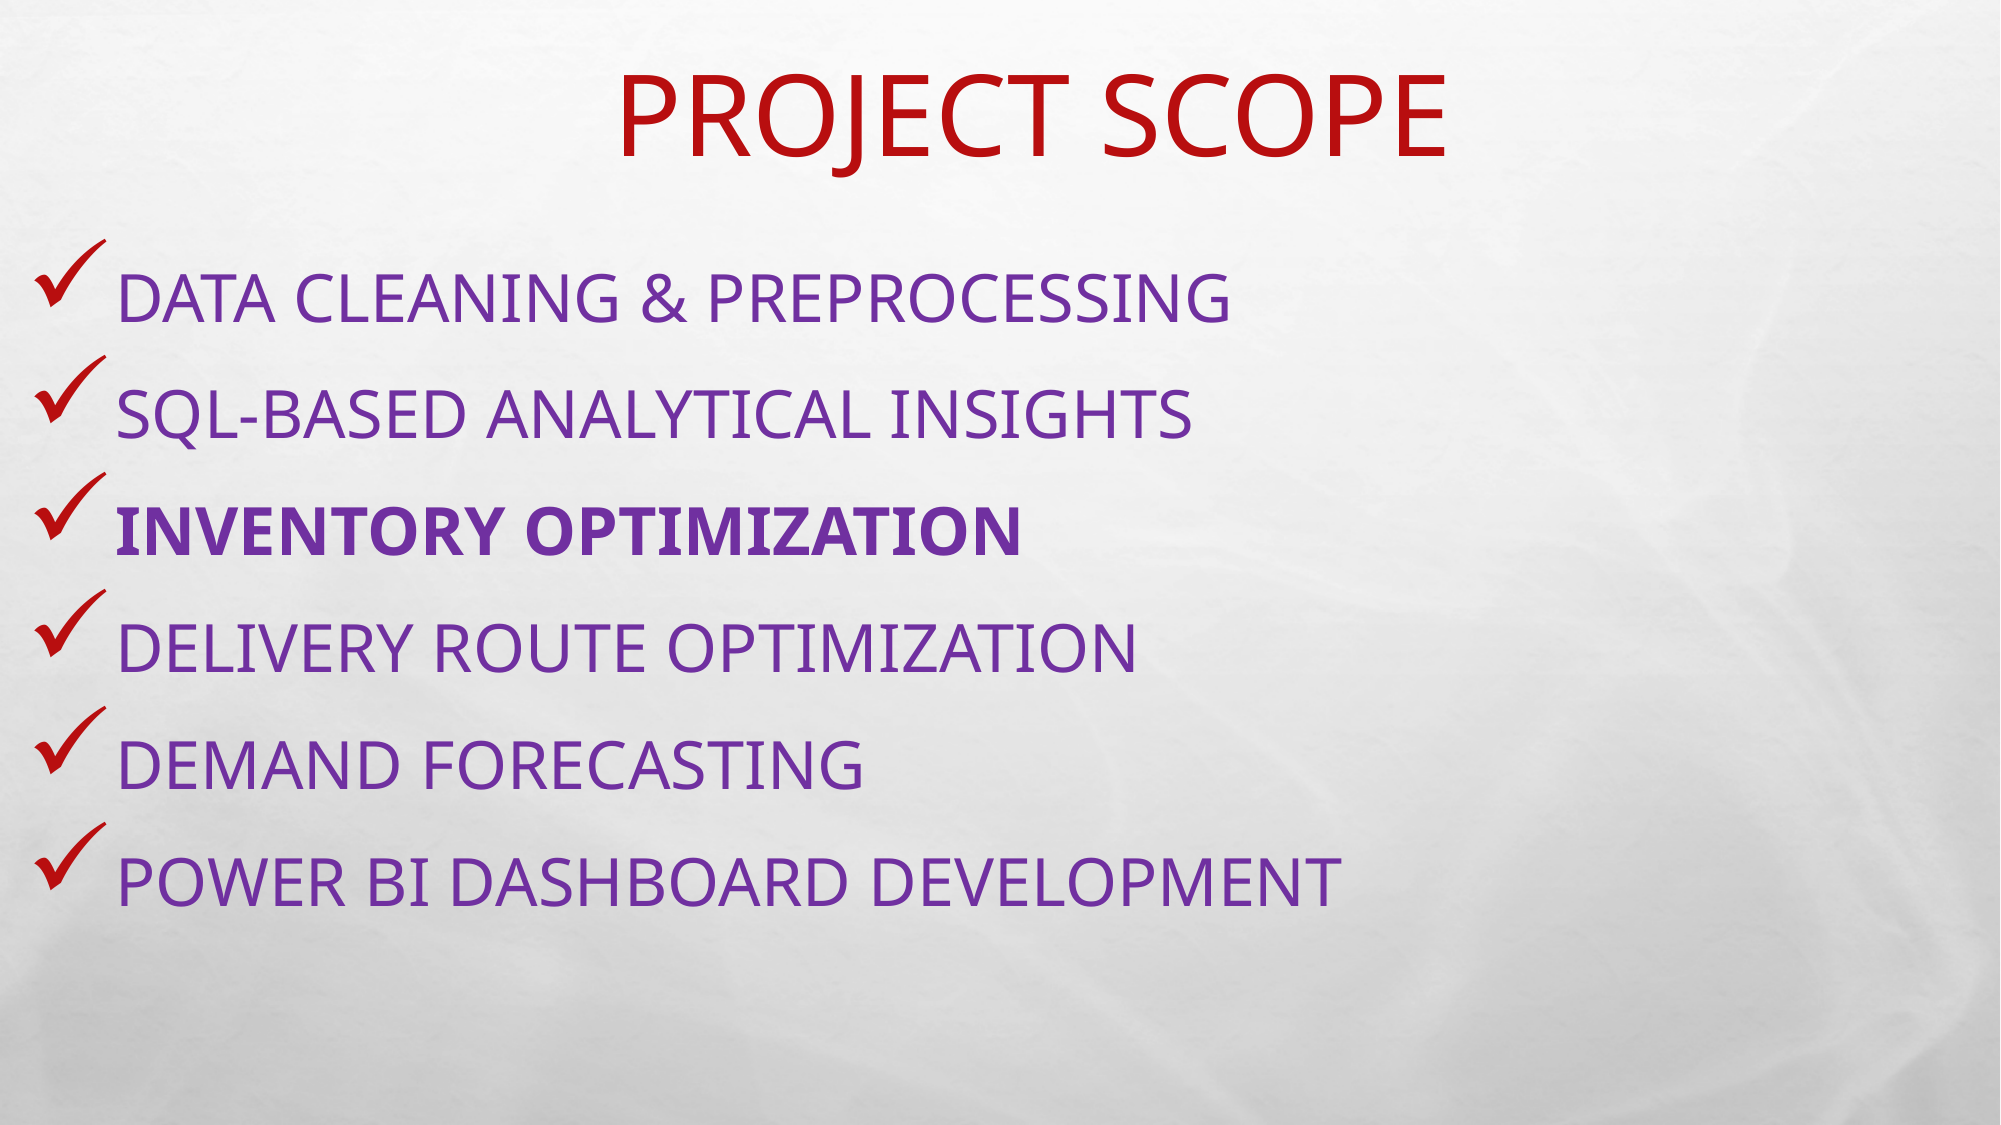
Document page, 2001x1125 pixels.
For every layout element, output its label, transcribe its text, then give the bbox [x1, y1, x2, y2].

subtitle Data Cleaning & Preprocessing SQL-Based Analytical Insights Inventory Optimization Delivery Route Optimization Demand Forecasting Power BI Dashboard Development [11, 232, 1746, 893]
title Project Scope [121, 50, 1468, 189]
